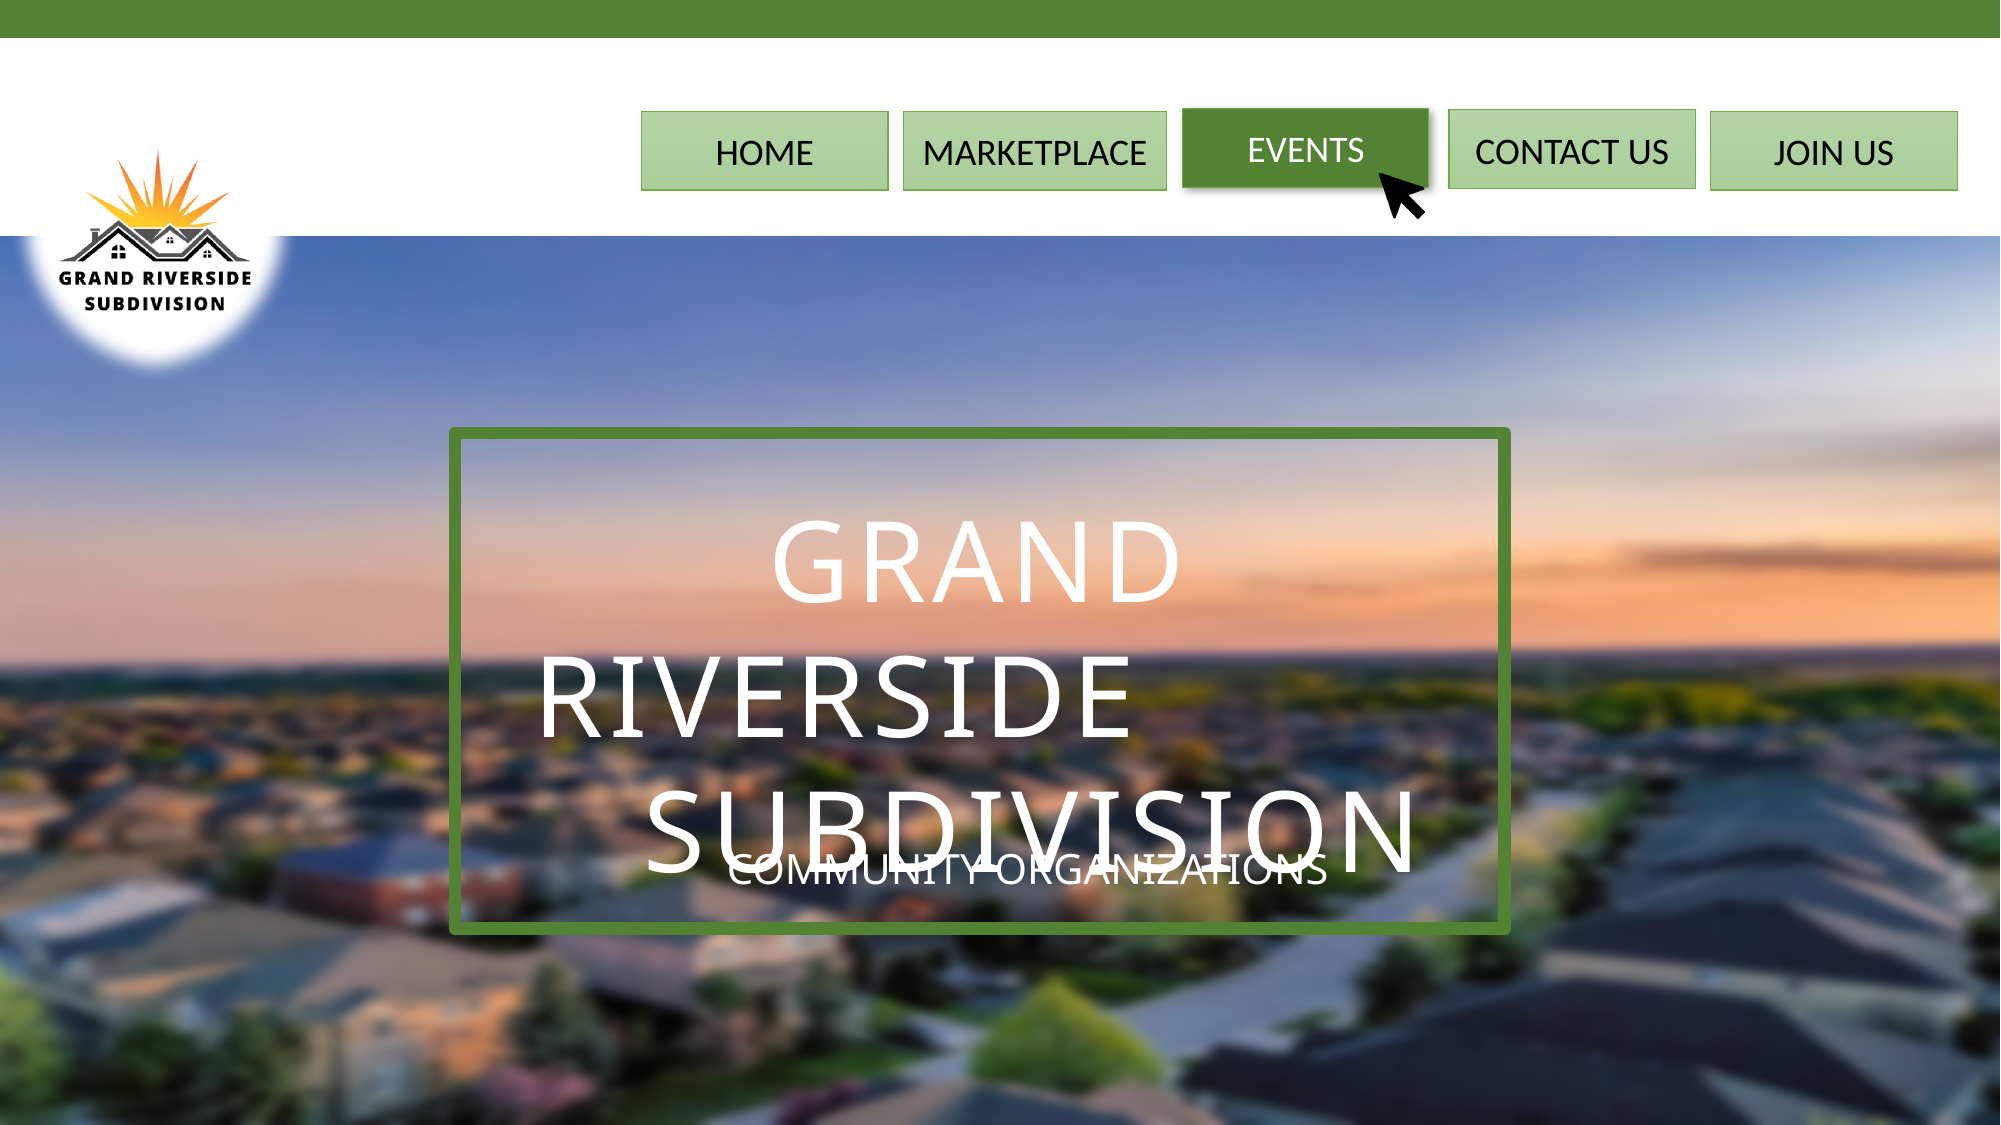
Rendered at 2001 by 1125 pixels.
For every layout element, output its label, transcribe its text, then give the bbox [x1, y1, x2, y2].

text_box MARKETPLACE [903, 111, 1167, 191]
text_box HOME [641, 111, 889, 191]
text_box [0, 0, 2000, 38]
text_box CONTACT US [1448, 109, 1696, 189]
picture [0, 89, 2000, 1125]
text_box EVENTS [1182, 108, 1429, 188]
text_box JOIN US [1710, 111, 1958, 191]
